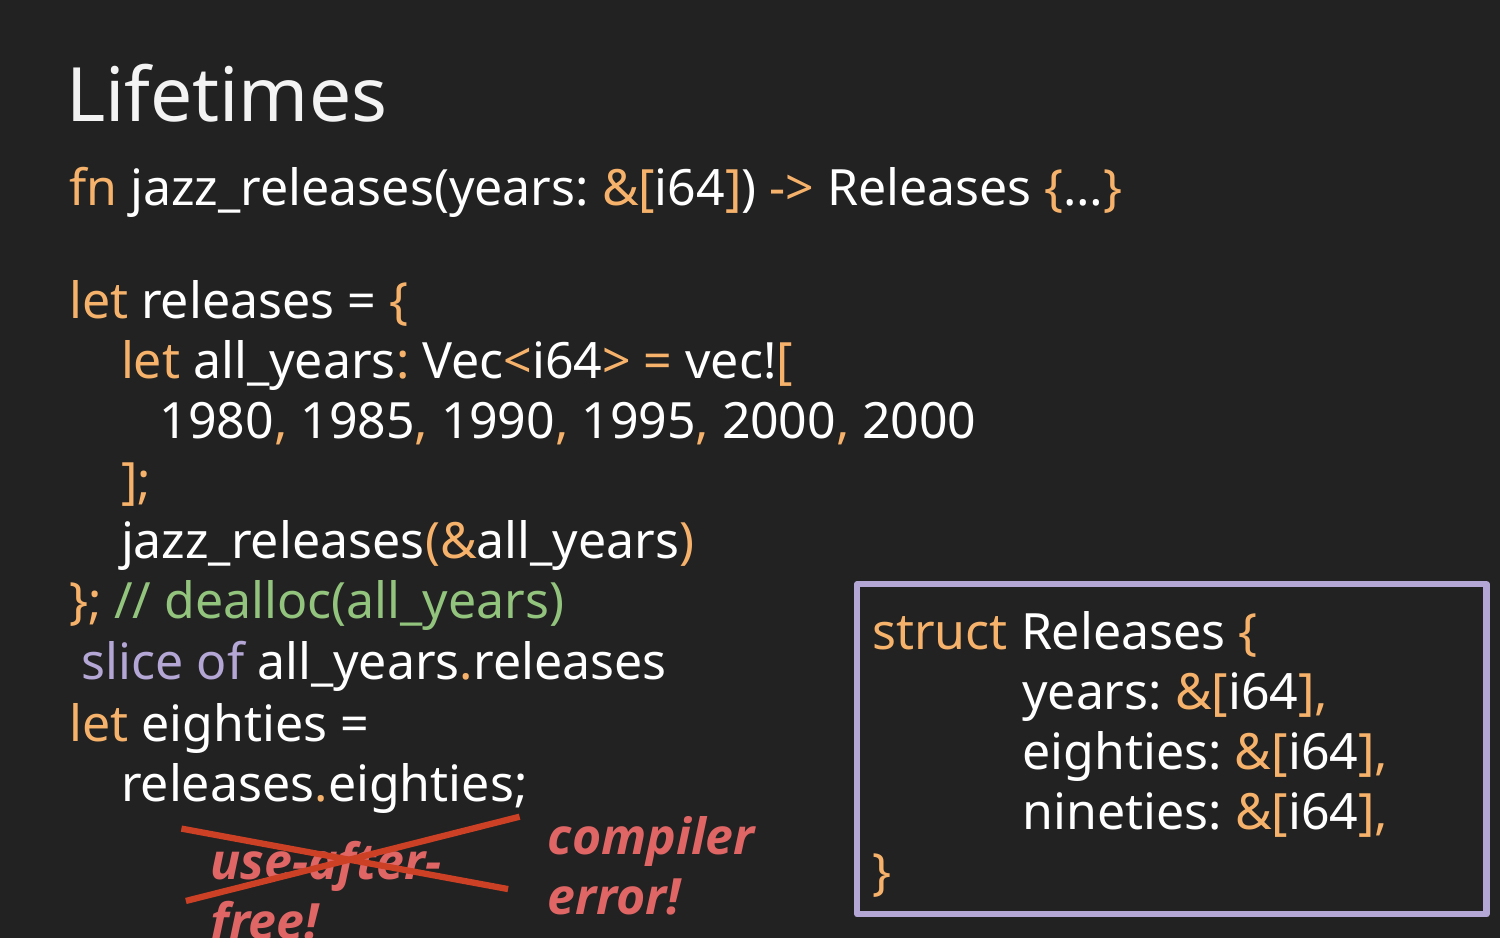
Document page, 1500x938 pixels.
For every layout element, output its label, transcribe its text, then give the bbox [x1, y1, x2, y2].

text_box struct Releases { years: &[i64], eighties: &[i64], nineties: &[i64], } [857, 584, 1487, 915]
text_box use-after-free! [195, 827, 532, 938]
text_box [181, 816, 520, 902]
text_box let eighties = releases.eighties; [54, 676, 760, 827]
text_box compiler error! [532, 789, 883, 938]
text_box let releases = { let all_years: Vec<i64> = vec![ 1980, 1985, 1990, 1995, 2000, 2000 ]; jazz_releases(&all_years) }; // dealloc(all_years) [54, 253, 1458, 644]
text_box fn jazz_releases(years: &[i64]) -> Releases {…} [54, 140, 1500, 231]
text_box Lifetimes [51, 31, 1372, 166]
text_box slice of all_years.releases [66, 614, 852, 705]
